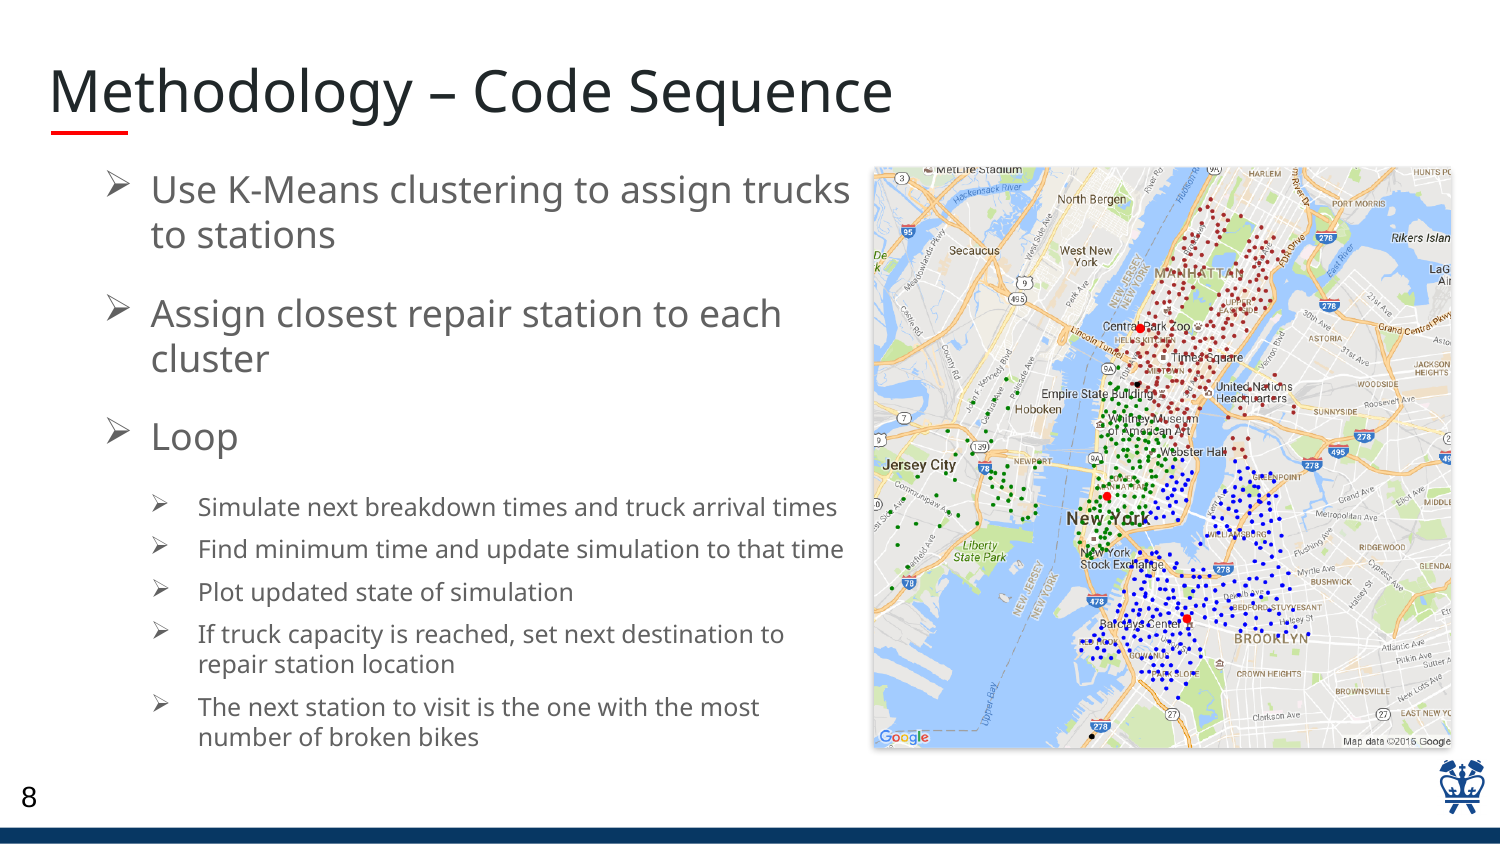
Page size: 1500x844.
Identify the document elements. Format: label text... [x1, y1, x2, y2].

slide_number 8 [6, 763, 97, 828]
title Methodology – Code Sequence [33, 38, 1432, 133]
list Use K-Means clustering to assign trucks to stations Assign closest repair station to each cluster Loop Simulate next breakdown times and truck arrival times Find minimum time and update simulation to that time Plot updated state of simulation If truck capacity is reached, set next destination to repair station location The next station to visit is the one with the most number of broken bikes [51, 151, 875, 816]
picture [1437, 757, 1487, 817]
picture [873, 166, 1451, 748]
